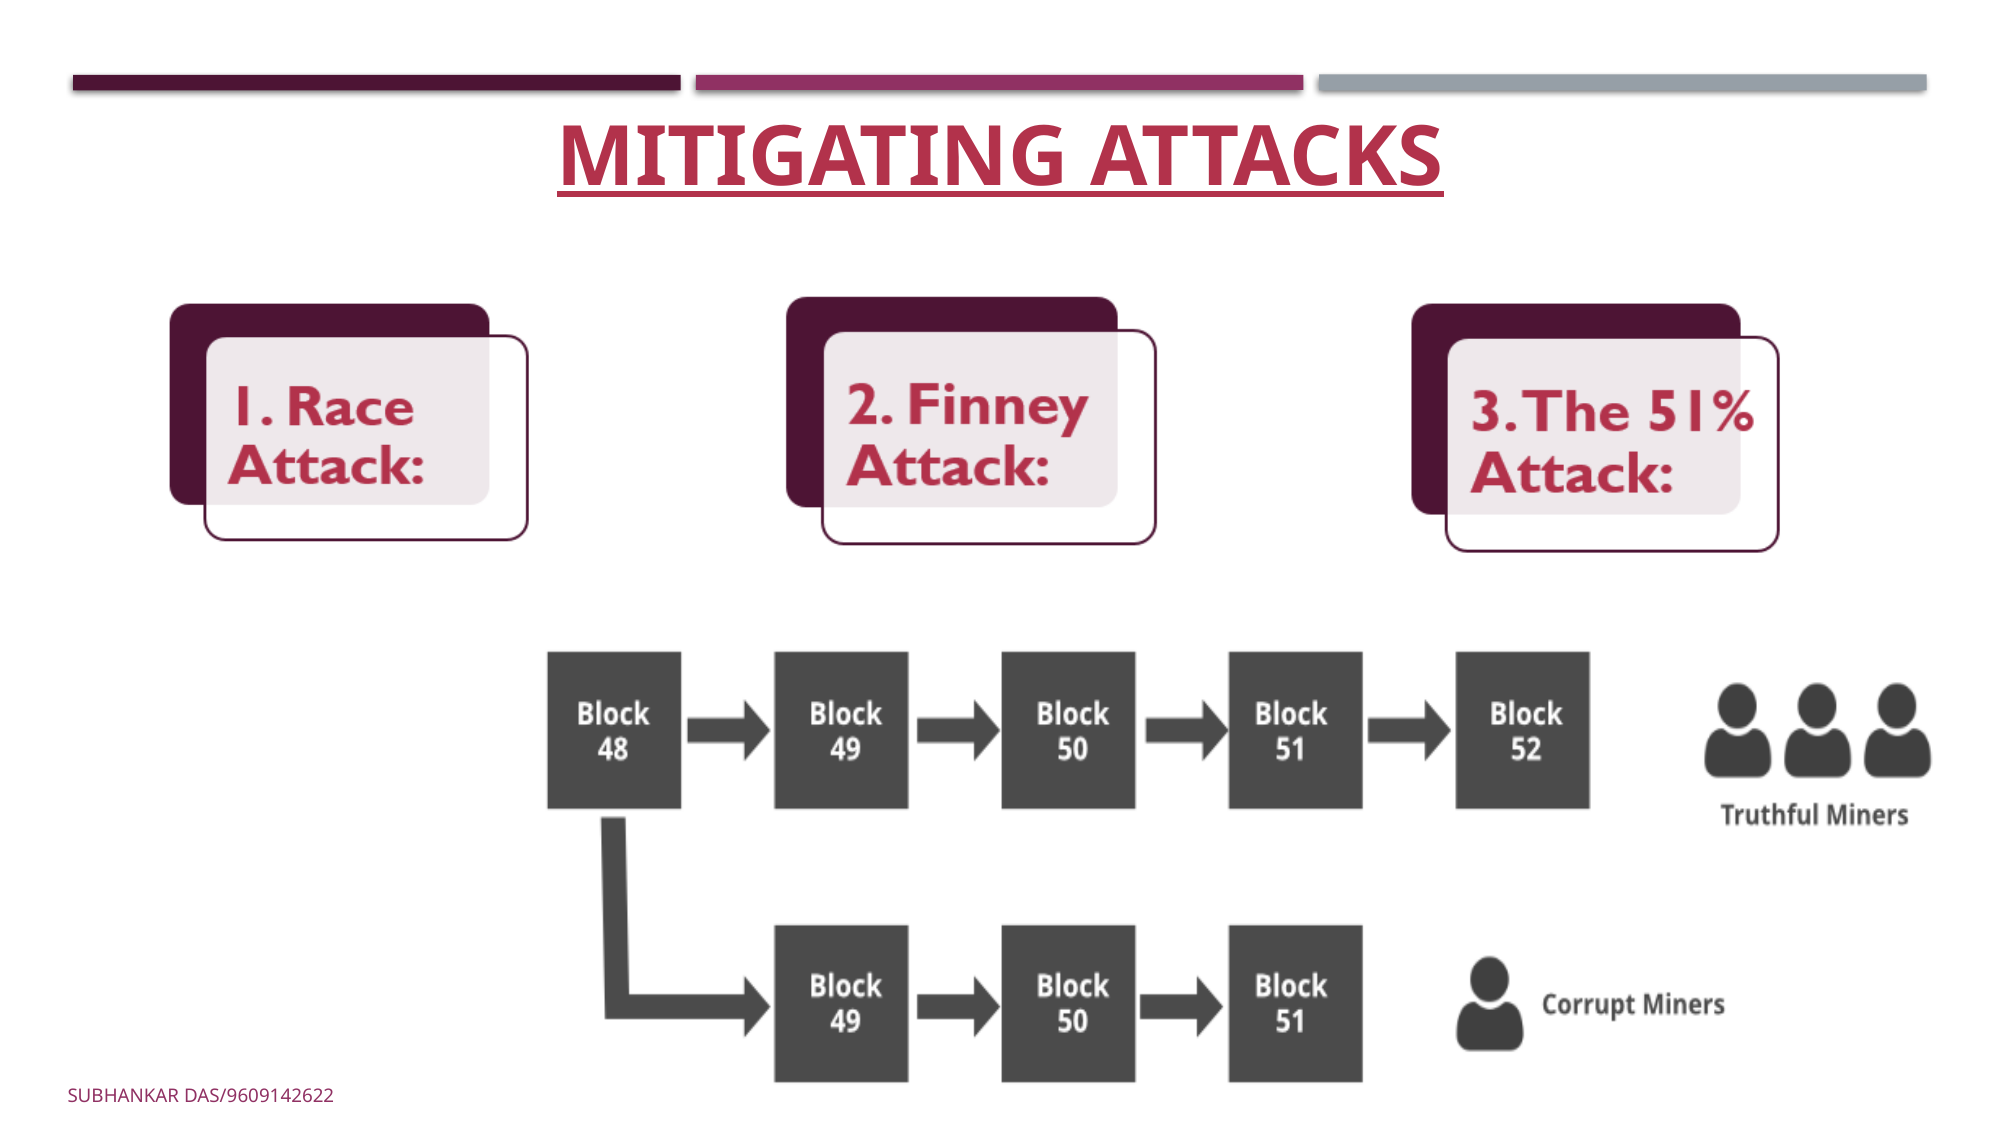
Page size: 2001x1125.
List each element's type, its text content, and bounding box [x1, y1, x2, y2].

picture [139, 280, 551, 564]
picture [766, 280, 1178, 564]
picture [533, 639, 1948, 1107]
footer Subhankar Das/9609142622 [52, 1065, 1188, 1125]
picture [1398, 280, 1810, 565]
text_box MITIGATING ATTACKS [484, 94, 1517, 209]
